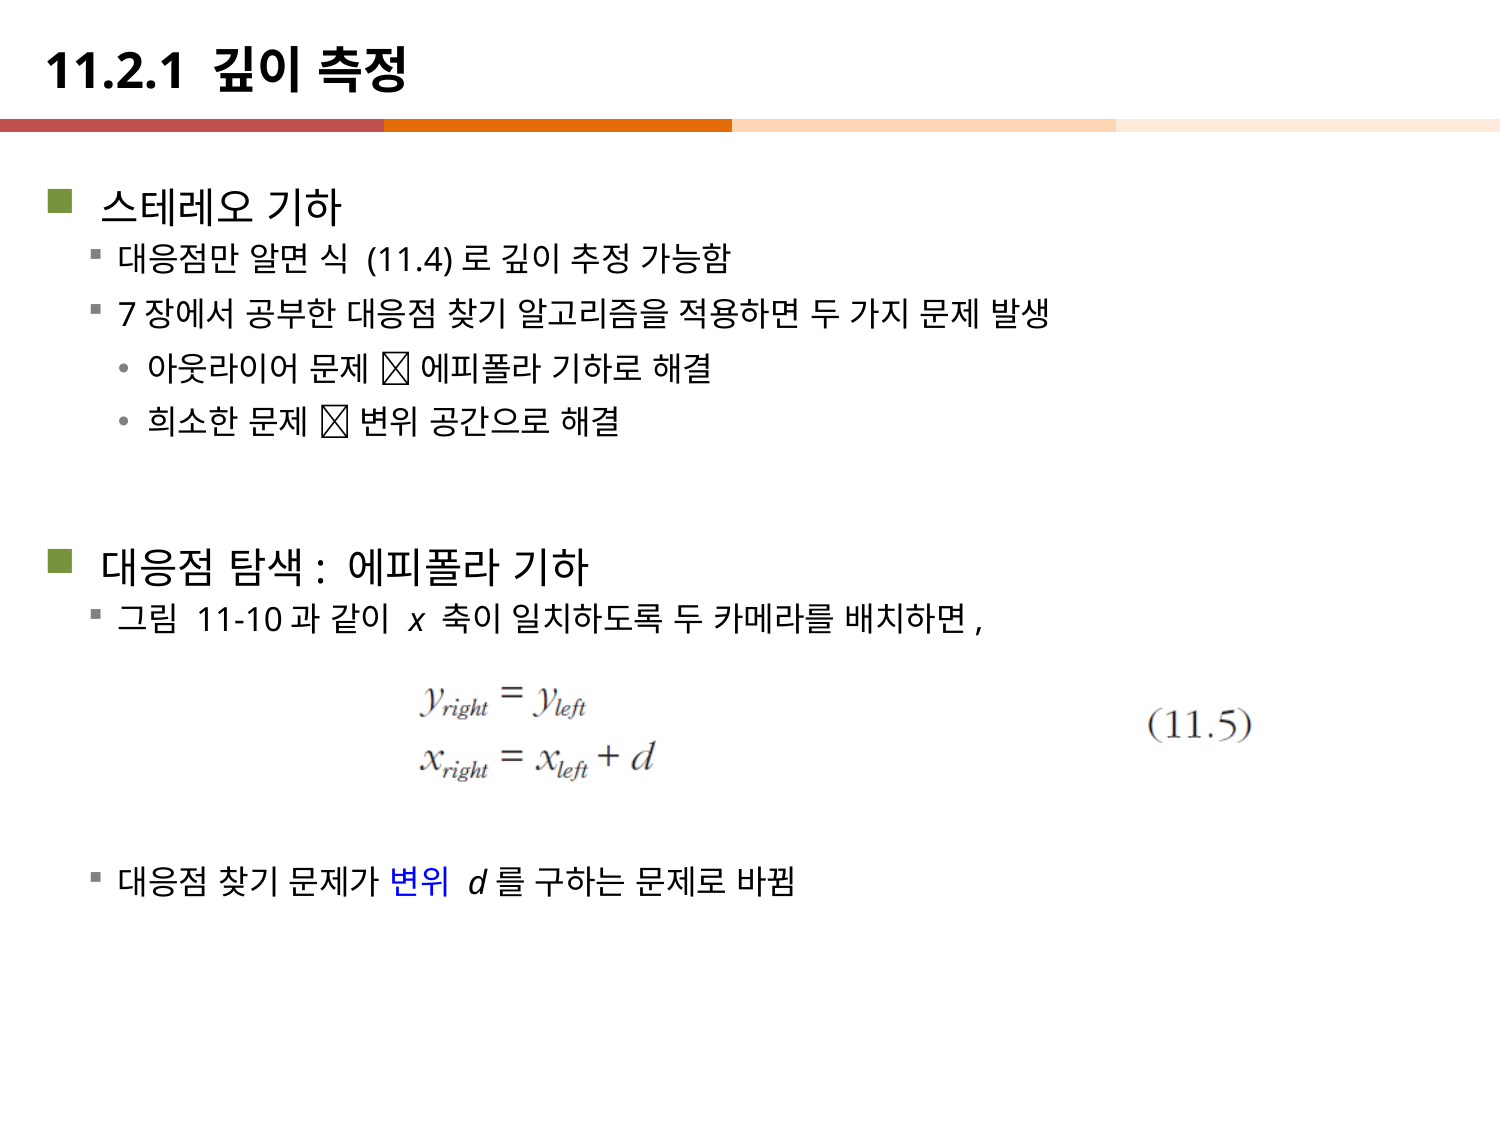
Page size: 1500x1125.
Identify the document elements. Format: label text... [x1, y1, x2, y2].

title 11.2.1 깊이 측정 [29, 23, 1270, 114]
picture [395, 669, 1259, 787]
list 스테레오 기하 대응점만 알면 식 (11.4)로 깊이 추정 가능함 7장에서 공부한 대응점 찾기 알고리즘을 적용하면 두 가지 문제 발생 아웃라이어 문제  에피폴라 기하로 해결 희소한 문제  변위 공간으로 해결 대응점 탐색: 에피폴라 기하 그림 11-10과 같이 x 축이 일치하도록 두 카메라를 배치하면, 대응점 찾기 문제가 변위 d를 구하는 문제로 바뀜 [29, 148, 1471, 1083]
